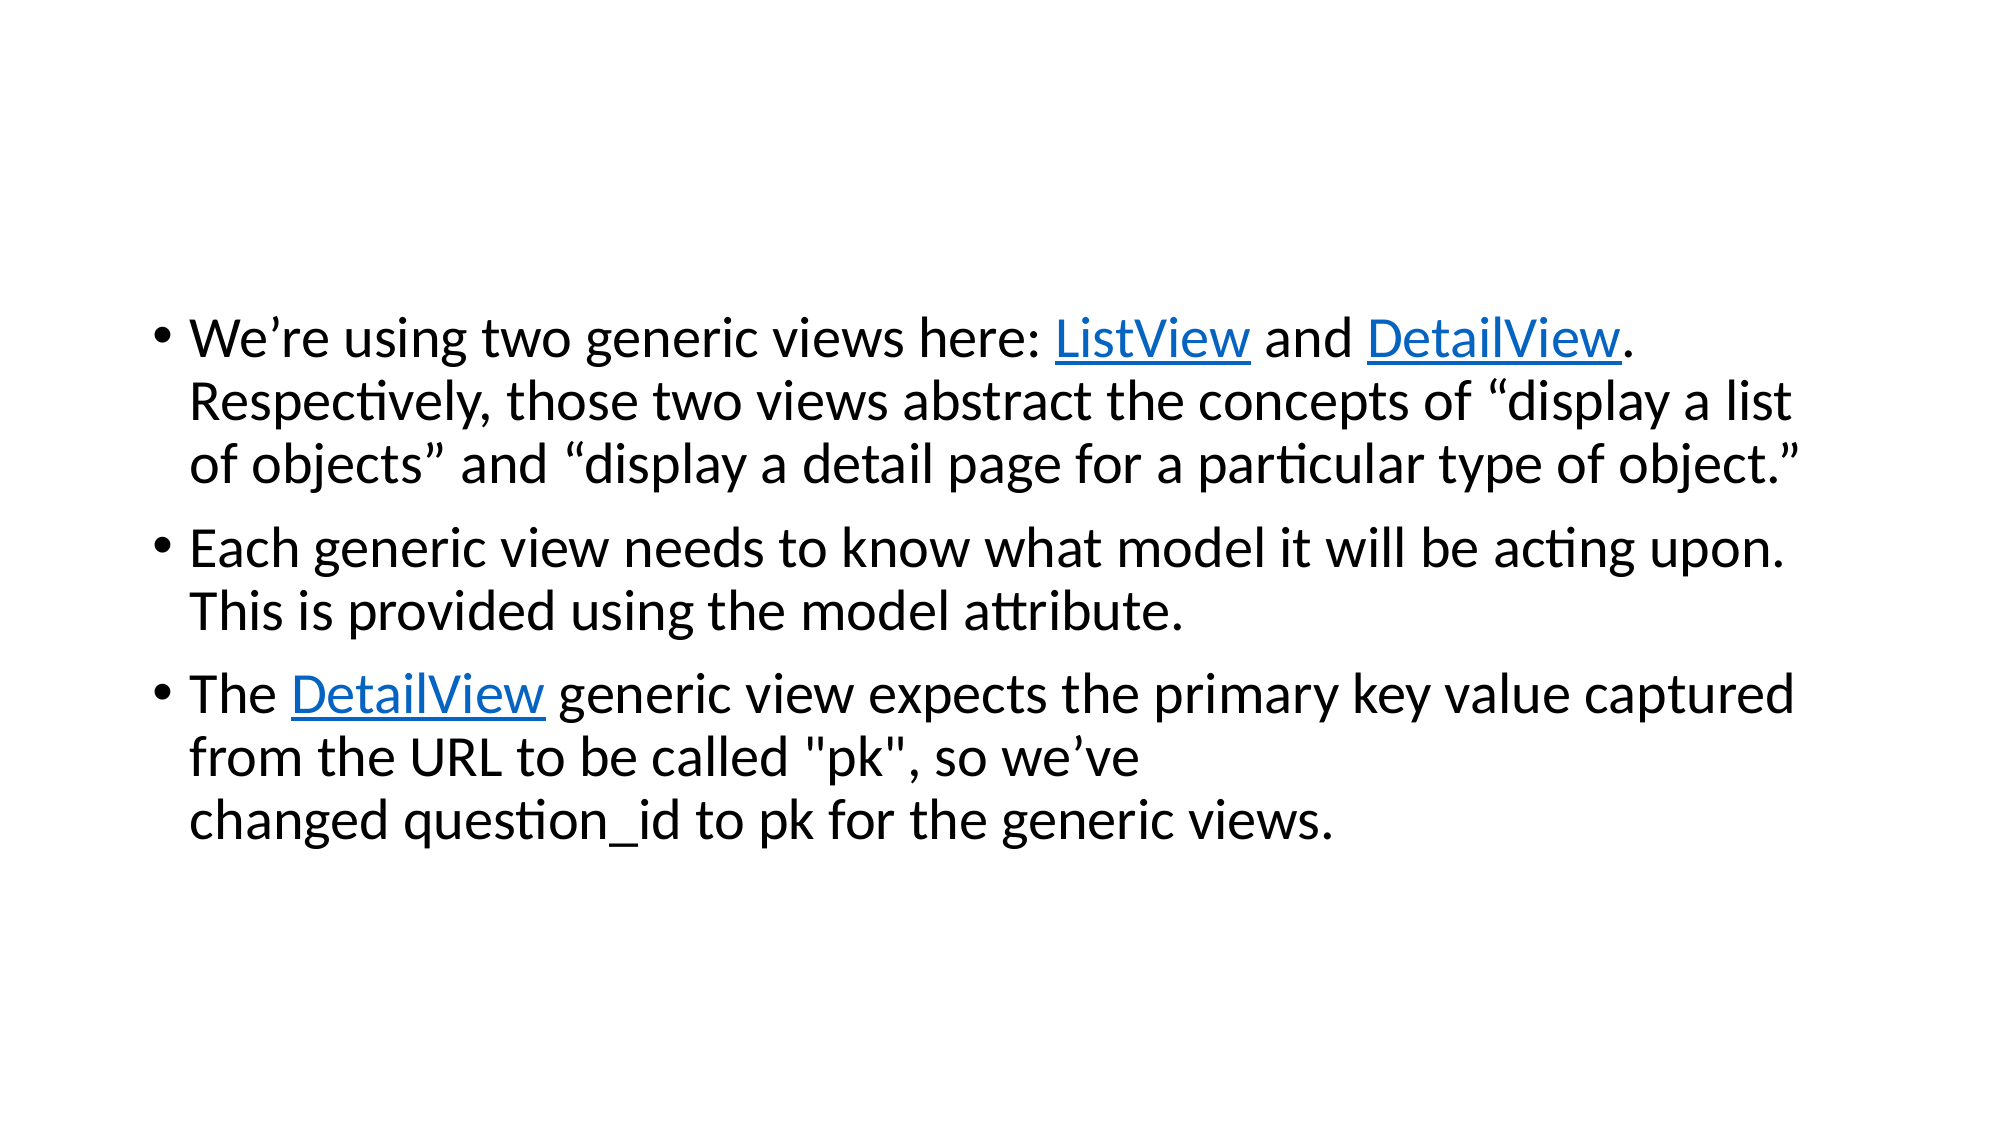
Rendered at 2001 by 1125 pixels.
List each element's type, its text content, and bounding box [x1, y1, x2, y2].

list We’re using two generic views here: ListView and DetailView. Respectively, those two views abstract the concepts of “display a list of objects” and “display a detail page for a particular type of object.” Each generic view needs to know what model it will be acting upon. This is provided using the model attribute. The DetailView generic view expects the primary key value captured from the URL to be called "pk", so we’ve changed question_id to pk for the generic views. [137, 299, 1863, 1014]
